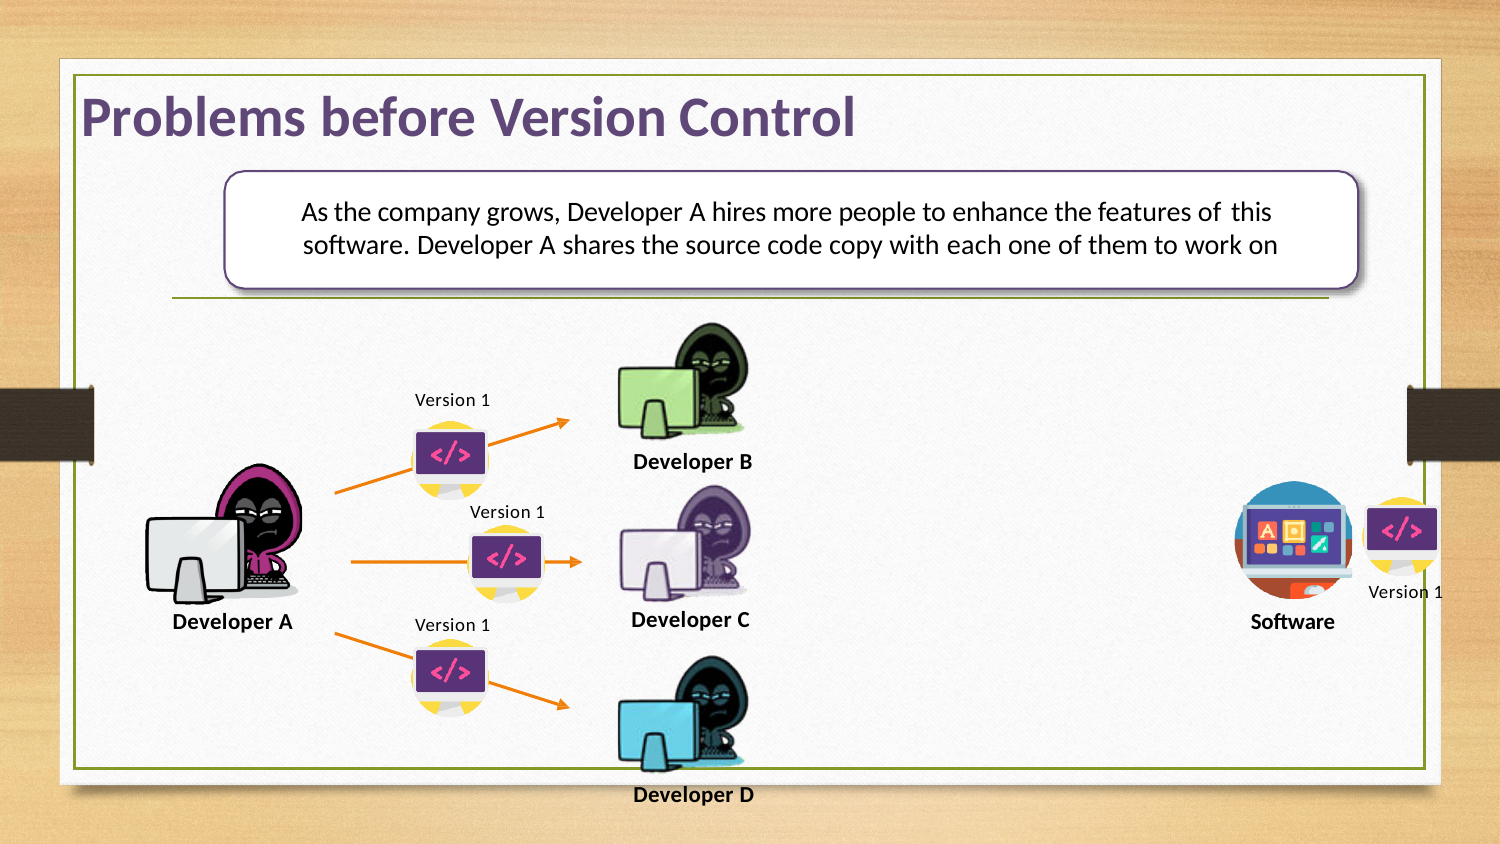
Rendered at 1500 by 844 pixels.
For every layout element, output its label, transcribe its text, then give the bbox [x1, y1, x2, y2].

text_box [489, 680, 571, 711]
text_box Version 1 [413, 610, 493, 636]
text_box Developer B Version 1 [468, 443, 754, 522]
text_box [221, 168, 1371, 302]
text_box Software [1248, 603, 1340, 634]
picture [0, 0, 1500, 844]
text_box Developer C [629, 601, 752, 632]
text_box [467, 525, 545, 603]
text_box [1362, 497, 1441, 576]
text_box [334, 467, 411, 495]
text_box Developer A [170, 603, 294, 634]
text_box Version 1 [413, 385, 493, 410]
text_box [490, 417, 571, 443]
text_box [145, 463, 303, 605]
text_box [350, 560, 467, 564]
text_box [224, 171, 1359, 289]
text_box As the company grows, Developer A hires more people to enhance the features of this software. Developer A shares the source code copy with each one of them to work on [299, 191, 1287, 261]
text_box [1234, 481, 1353, 599]
text_box [334, 631, 411, 660]
text_box [545, 555, 583, 569]
text_box Developer D [631, 776, 755, 807]
text_box Version 1 [1366, 577, 1446, 602]
text_box [613, 522, 754, 608]
title Problems before Version Control [72, 40, 864, 185]
text_box [617, 655, 750, 774]
text_box [411, 421, 489, 500]
text_box [617, 322, 750, 441]
text_box [411, 639, 489, 718]
